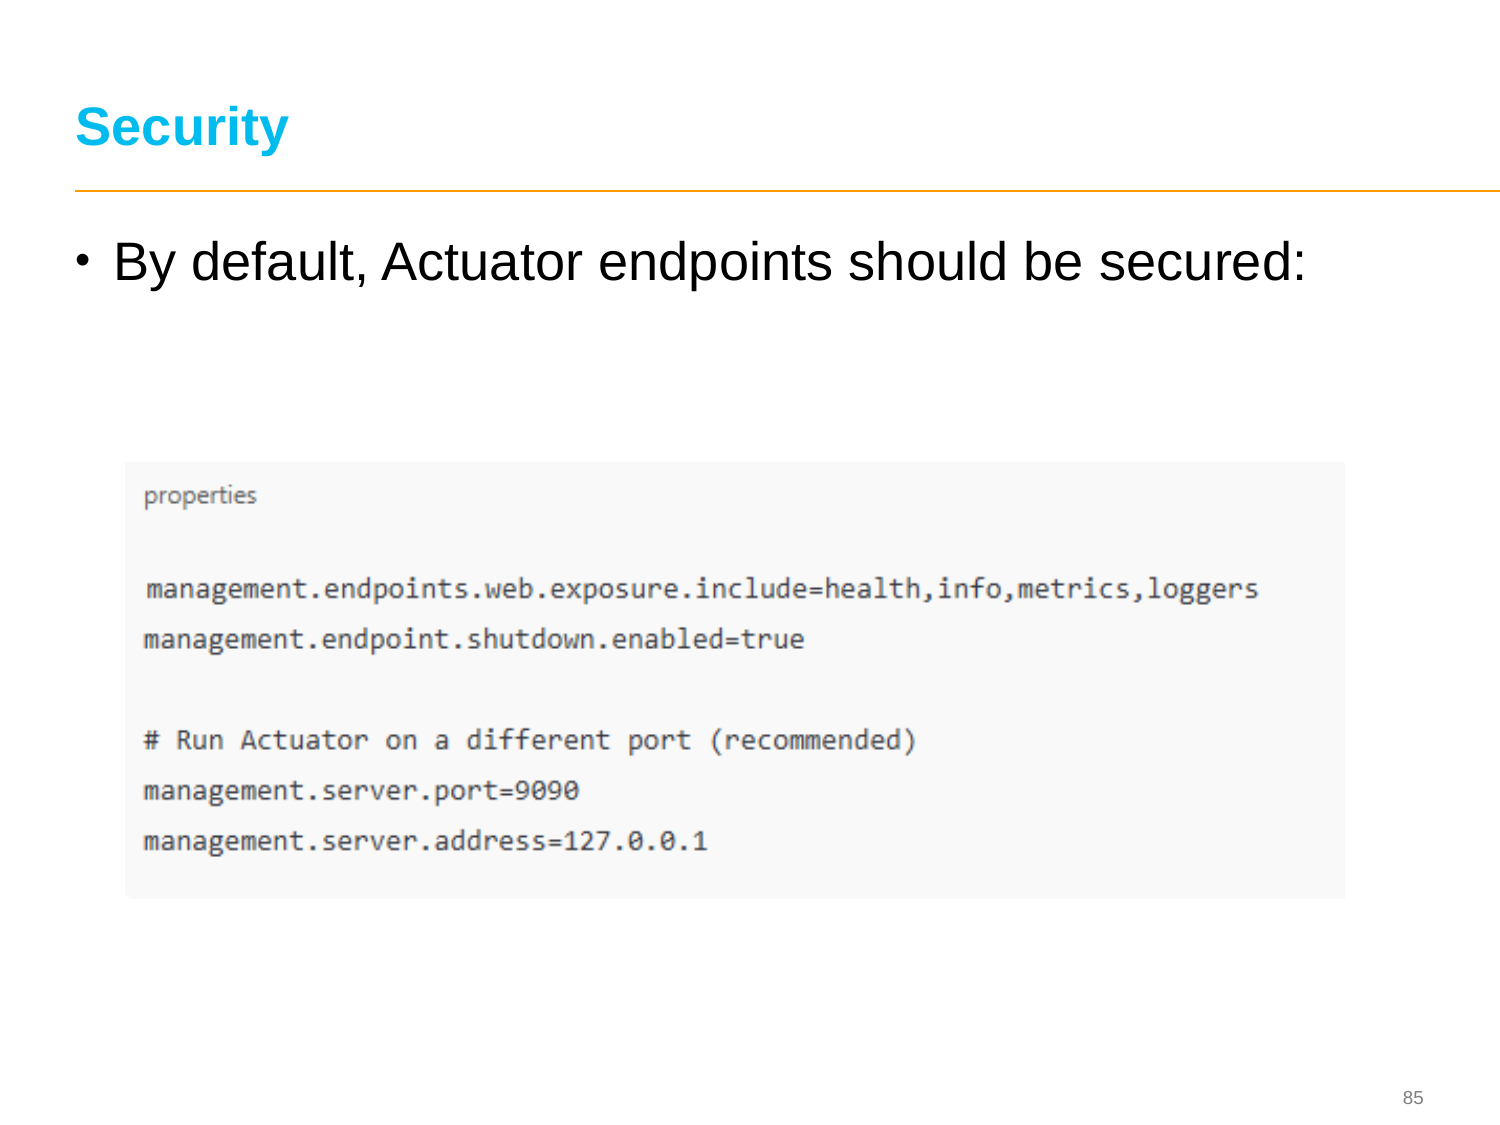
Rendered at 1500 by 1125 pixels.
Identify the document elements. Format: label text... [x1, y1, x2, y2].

picture [124, 462, 1346, 899]
title Security [75, 27, 1422, 157]
list By default, Actuator endpoints should be secured: [75, 226, 1425, 356]
